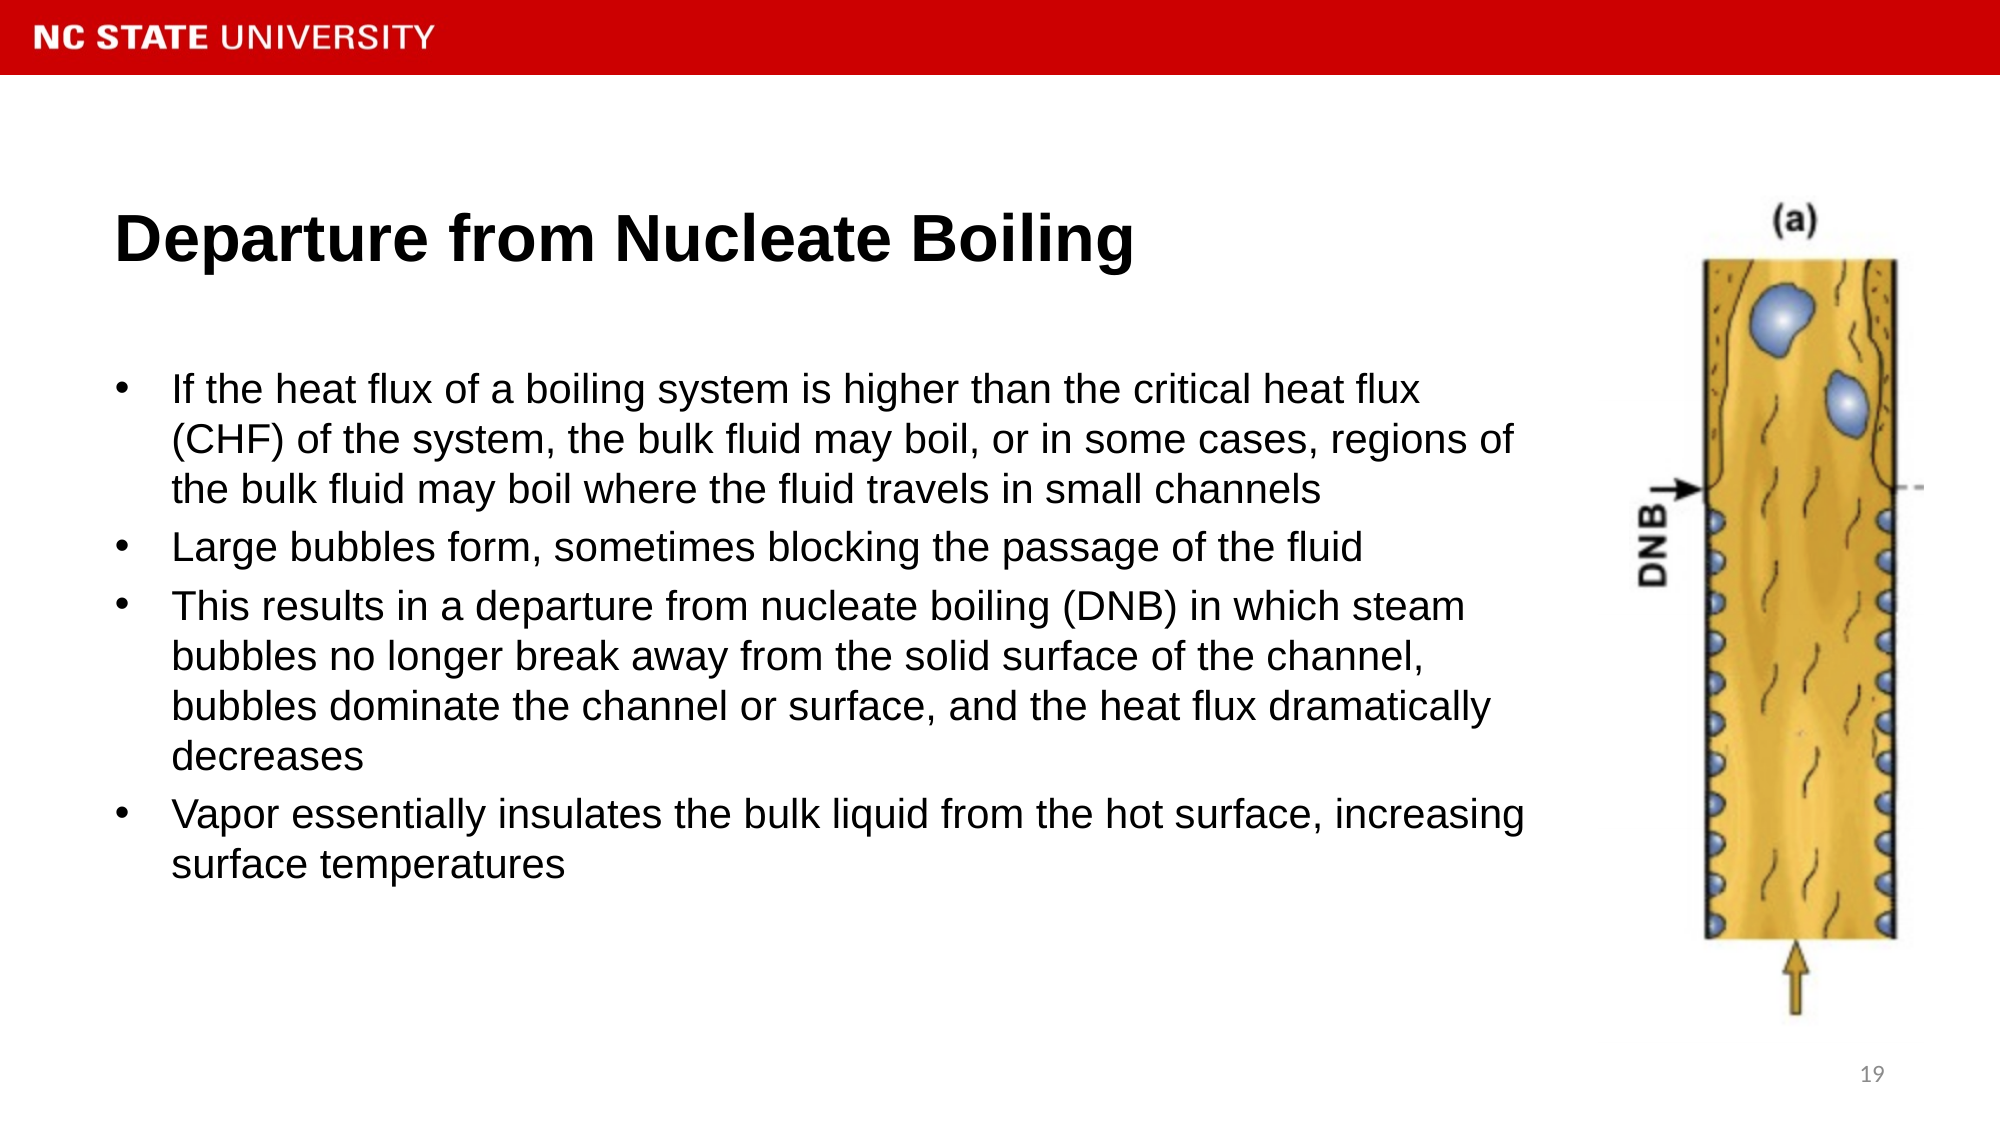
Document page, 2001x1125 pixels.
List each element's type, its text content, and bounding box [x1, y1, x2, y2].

picture [1598, 186, 1924, 1043]
slide_number 19 [1433, 1042, 1900, 1103]
picture [0, 0, 2000, 75]
list If the heat flux of a boiling system is higher than the critical heat flux (CHF) of the system, the bulk fluid may boil, or in some cases, regions of the bulk fluid may boil where the fluid travels in small channels Large bubbles form, sometimes blocking the passage of the fluid This results in a departure from nucleate boiling (DNB) in which steam bubbles no longer break away from the solid surface of the channel, bubbles dominate the channel or surface, and the heat flux dramatically decreases Vapor essentially insulates the bulk liquid from the hot surface, increasing surface temperatures [99, 354, 1545, 1005]
title Departure from Nucleate Boiling [99, 147, 1900, 323]
